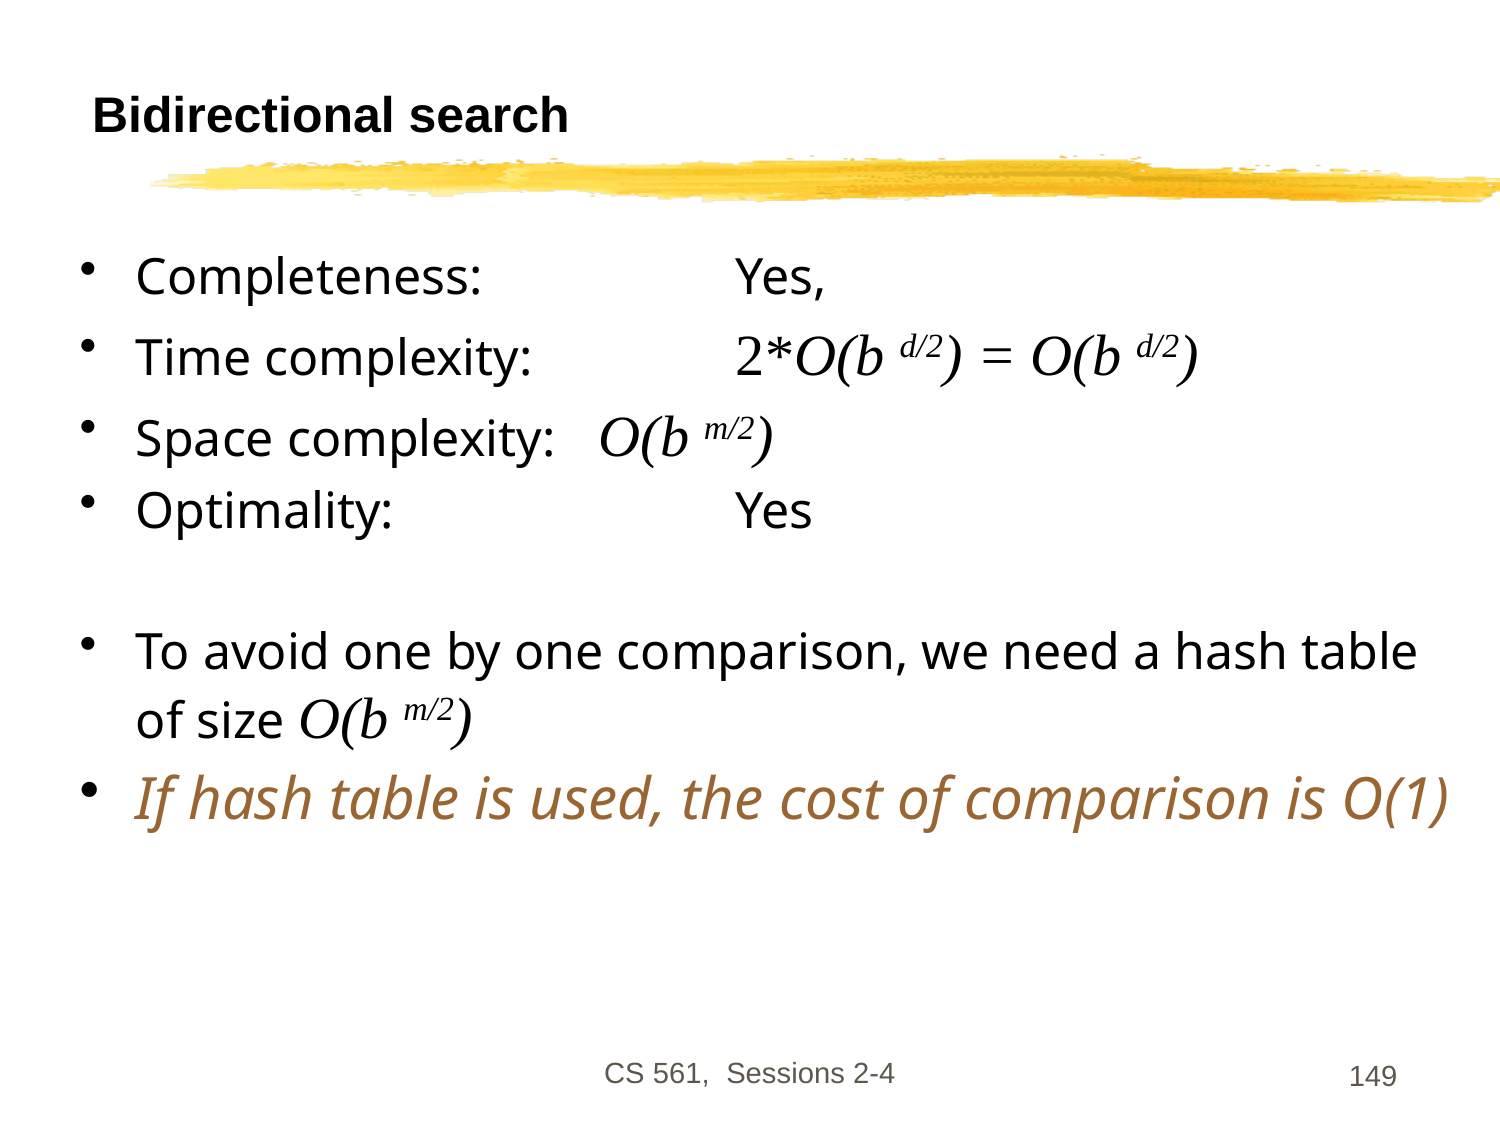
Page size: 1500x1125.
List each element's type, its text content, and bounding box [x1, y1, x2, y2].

picture [150, 149, 1500, 213]
footer CS 561, Sessions 2-4 [512, 1021, 988, 1098]
text_box Completeness: Yes, Time complexity: 2*O(b d/2) = O(b d/2) Space complexity: O(b m/2) Optimality: Yes To avoid one by one comparison, we need a hash table of size O(b m/2) If hash table is used, the cost of comparison is O(1) [64, 237, 1473, 1000]
slide_number 149 [1099, 1024, 1413, 1101]
title Bidirectional search [76, 37, 1415, 151]
